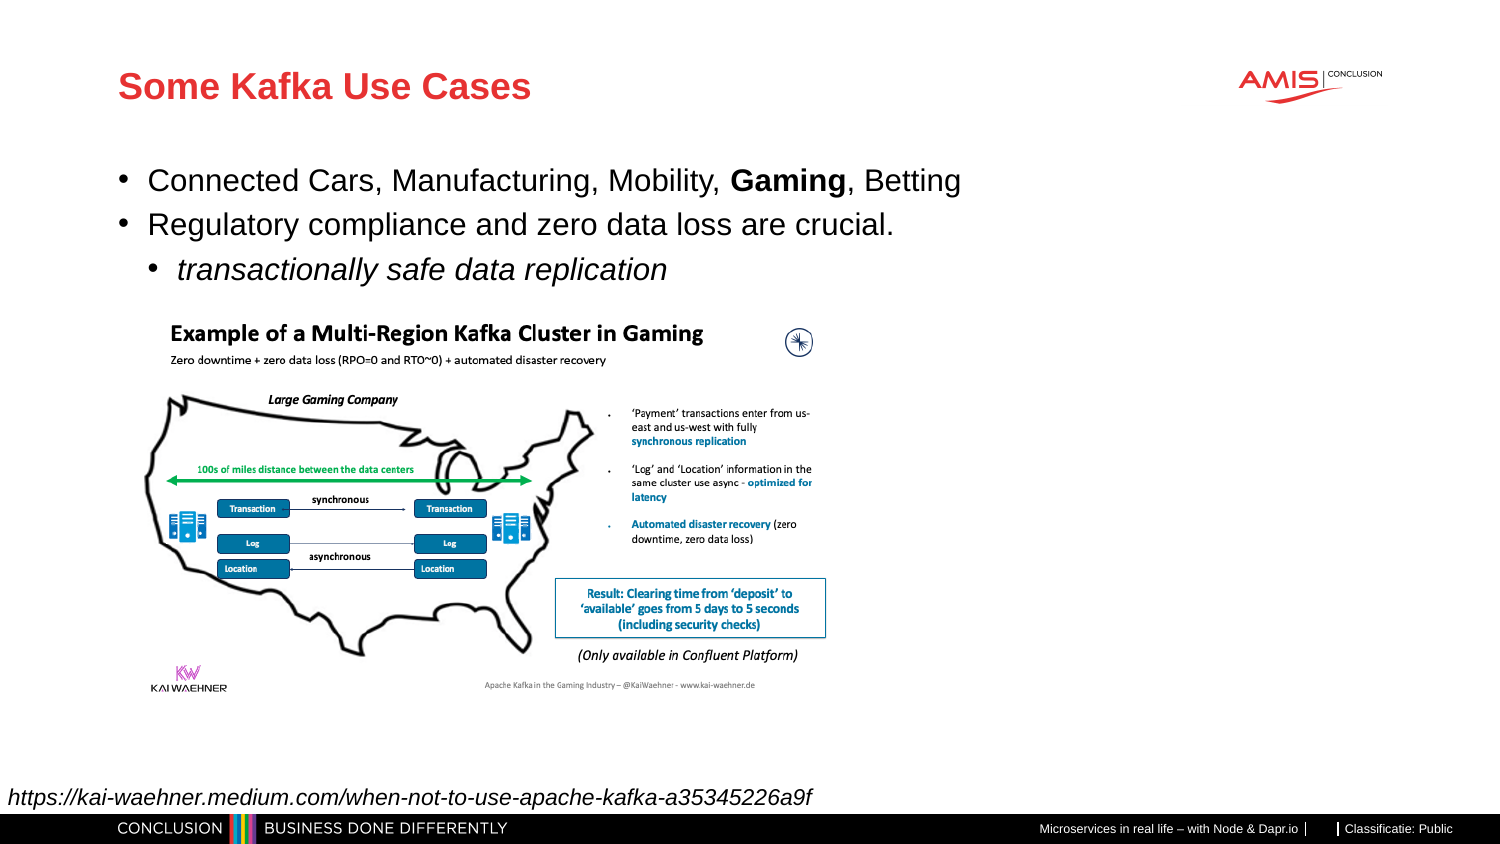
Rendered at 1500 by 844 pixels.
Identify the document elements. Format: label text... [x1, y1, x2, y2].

footer Microservices in real life – with Node & Dapr.io [814, 820, 1299, 839]
picture [143, 302, 839, 694]
title Some Kafka Use Cases [118, 47, 1205, 130]
picture [239, 814, 1500, 844]
list Connected Cars, Manufacturing, Mobility, Gaming, Betting Regulatory compliance and zero data loss are crucial. transactionally safe data replication [118, 152, 1205, 773]
text_box https://kai-waehner.medium.com/when-not-to-use-apache-kafka-a35345226a9f [7, 782, 813, 811]
picture [1205, 59, 1388, 106]
picture [0, 814, 236, 844]
